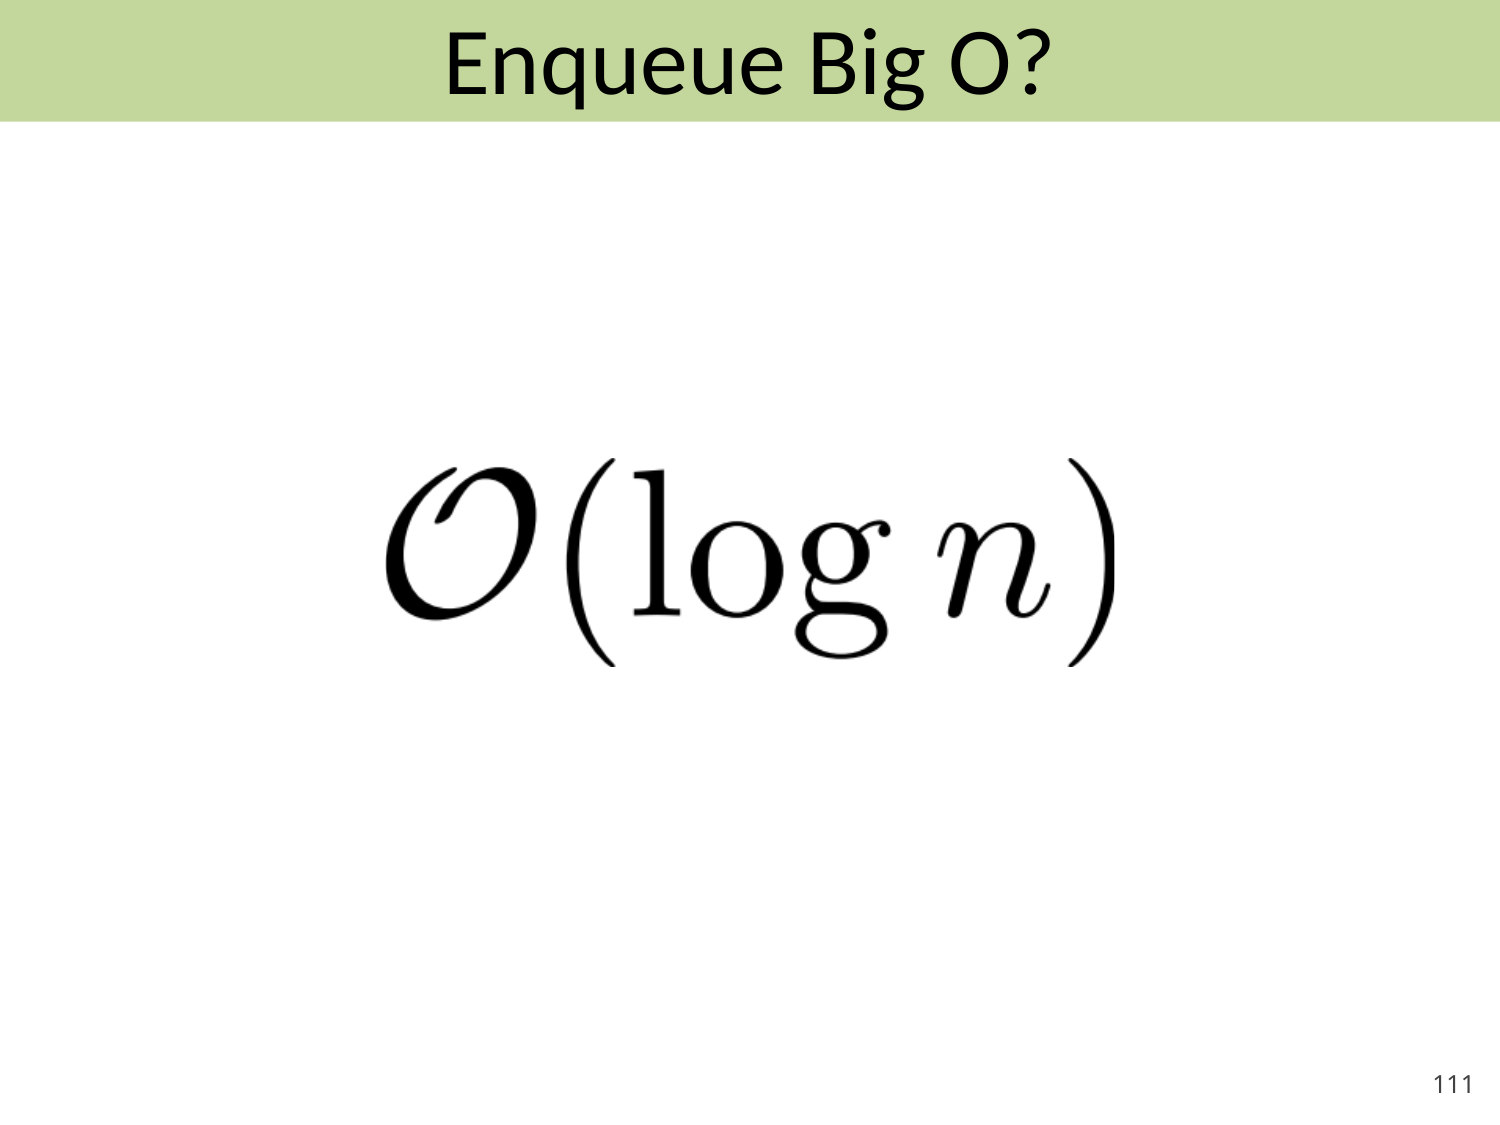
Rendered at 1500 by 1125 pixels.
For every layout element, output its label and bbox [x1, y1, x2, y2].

title [75, 0, 1425, 113]
picture [385, 458, 1115, 667]
